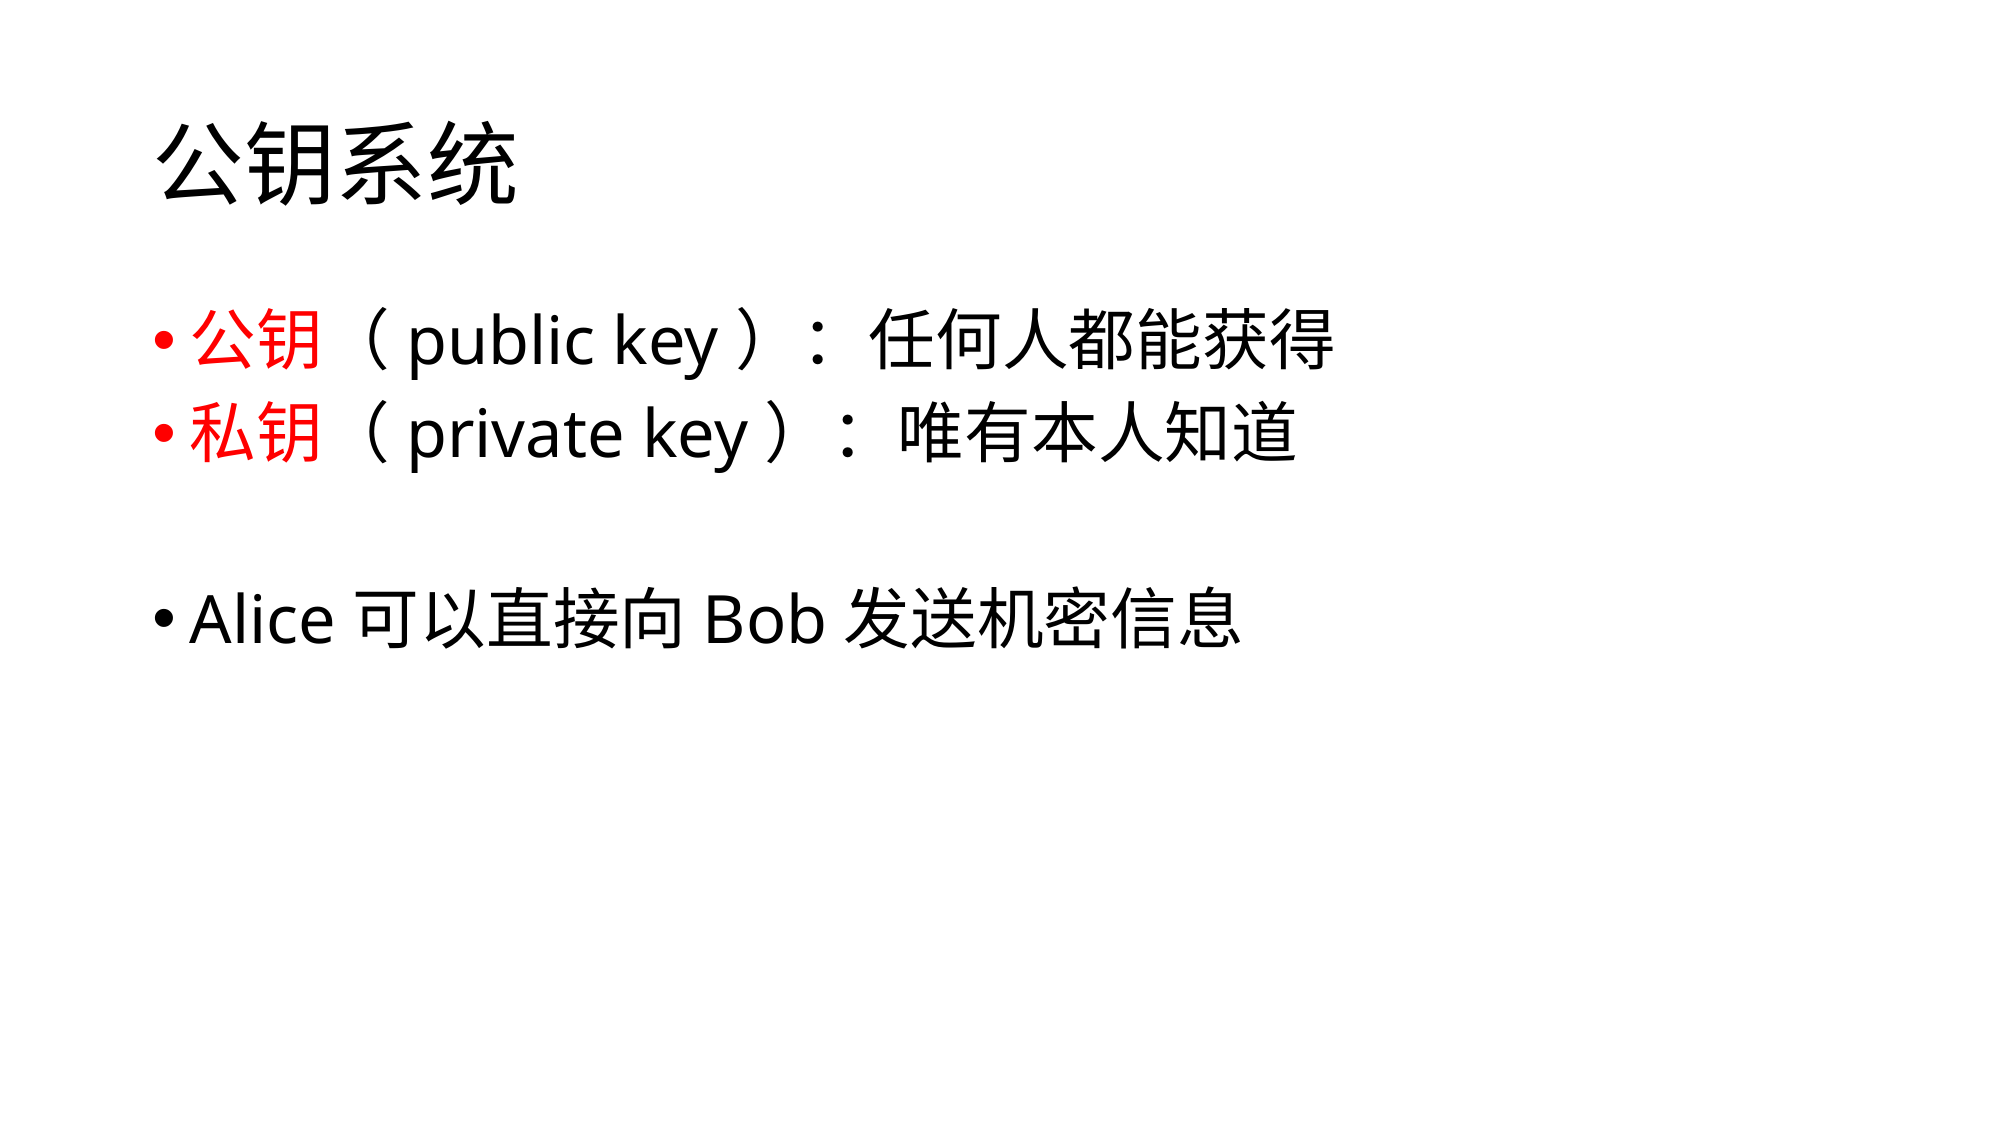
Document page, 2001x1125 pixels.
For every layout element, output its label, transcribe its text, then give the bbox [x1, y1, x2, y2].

list 公钥（public key）：任何人都能获得 私钥（private key）：唯有本人知道 Alice可以直接向Bob发送机密信息 [137, 299, 1799, 1014]
title 公钥系统 [137, 59, 1863, 278]
